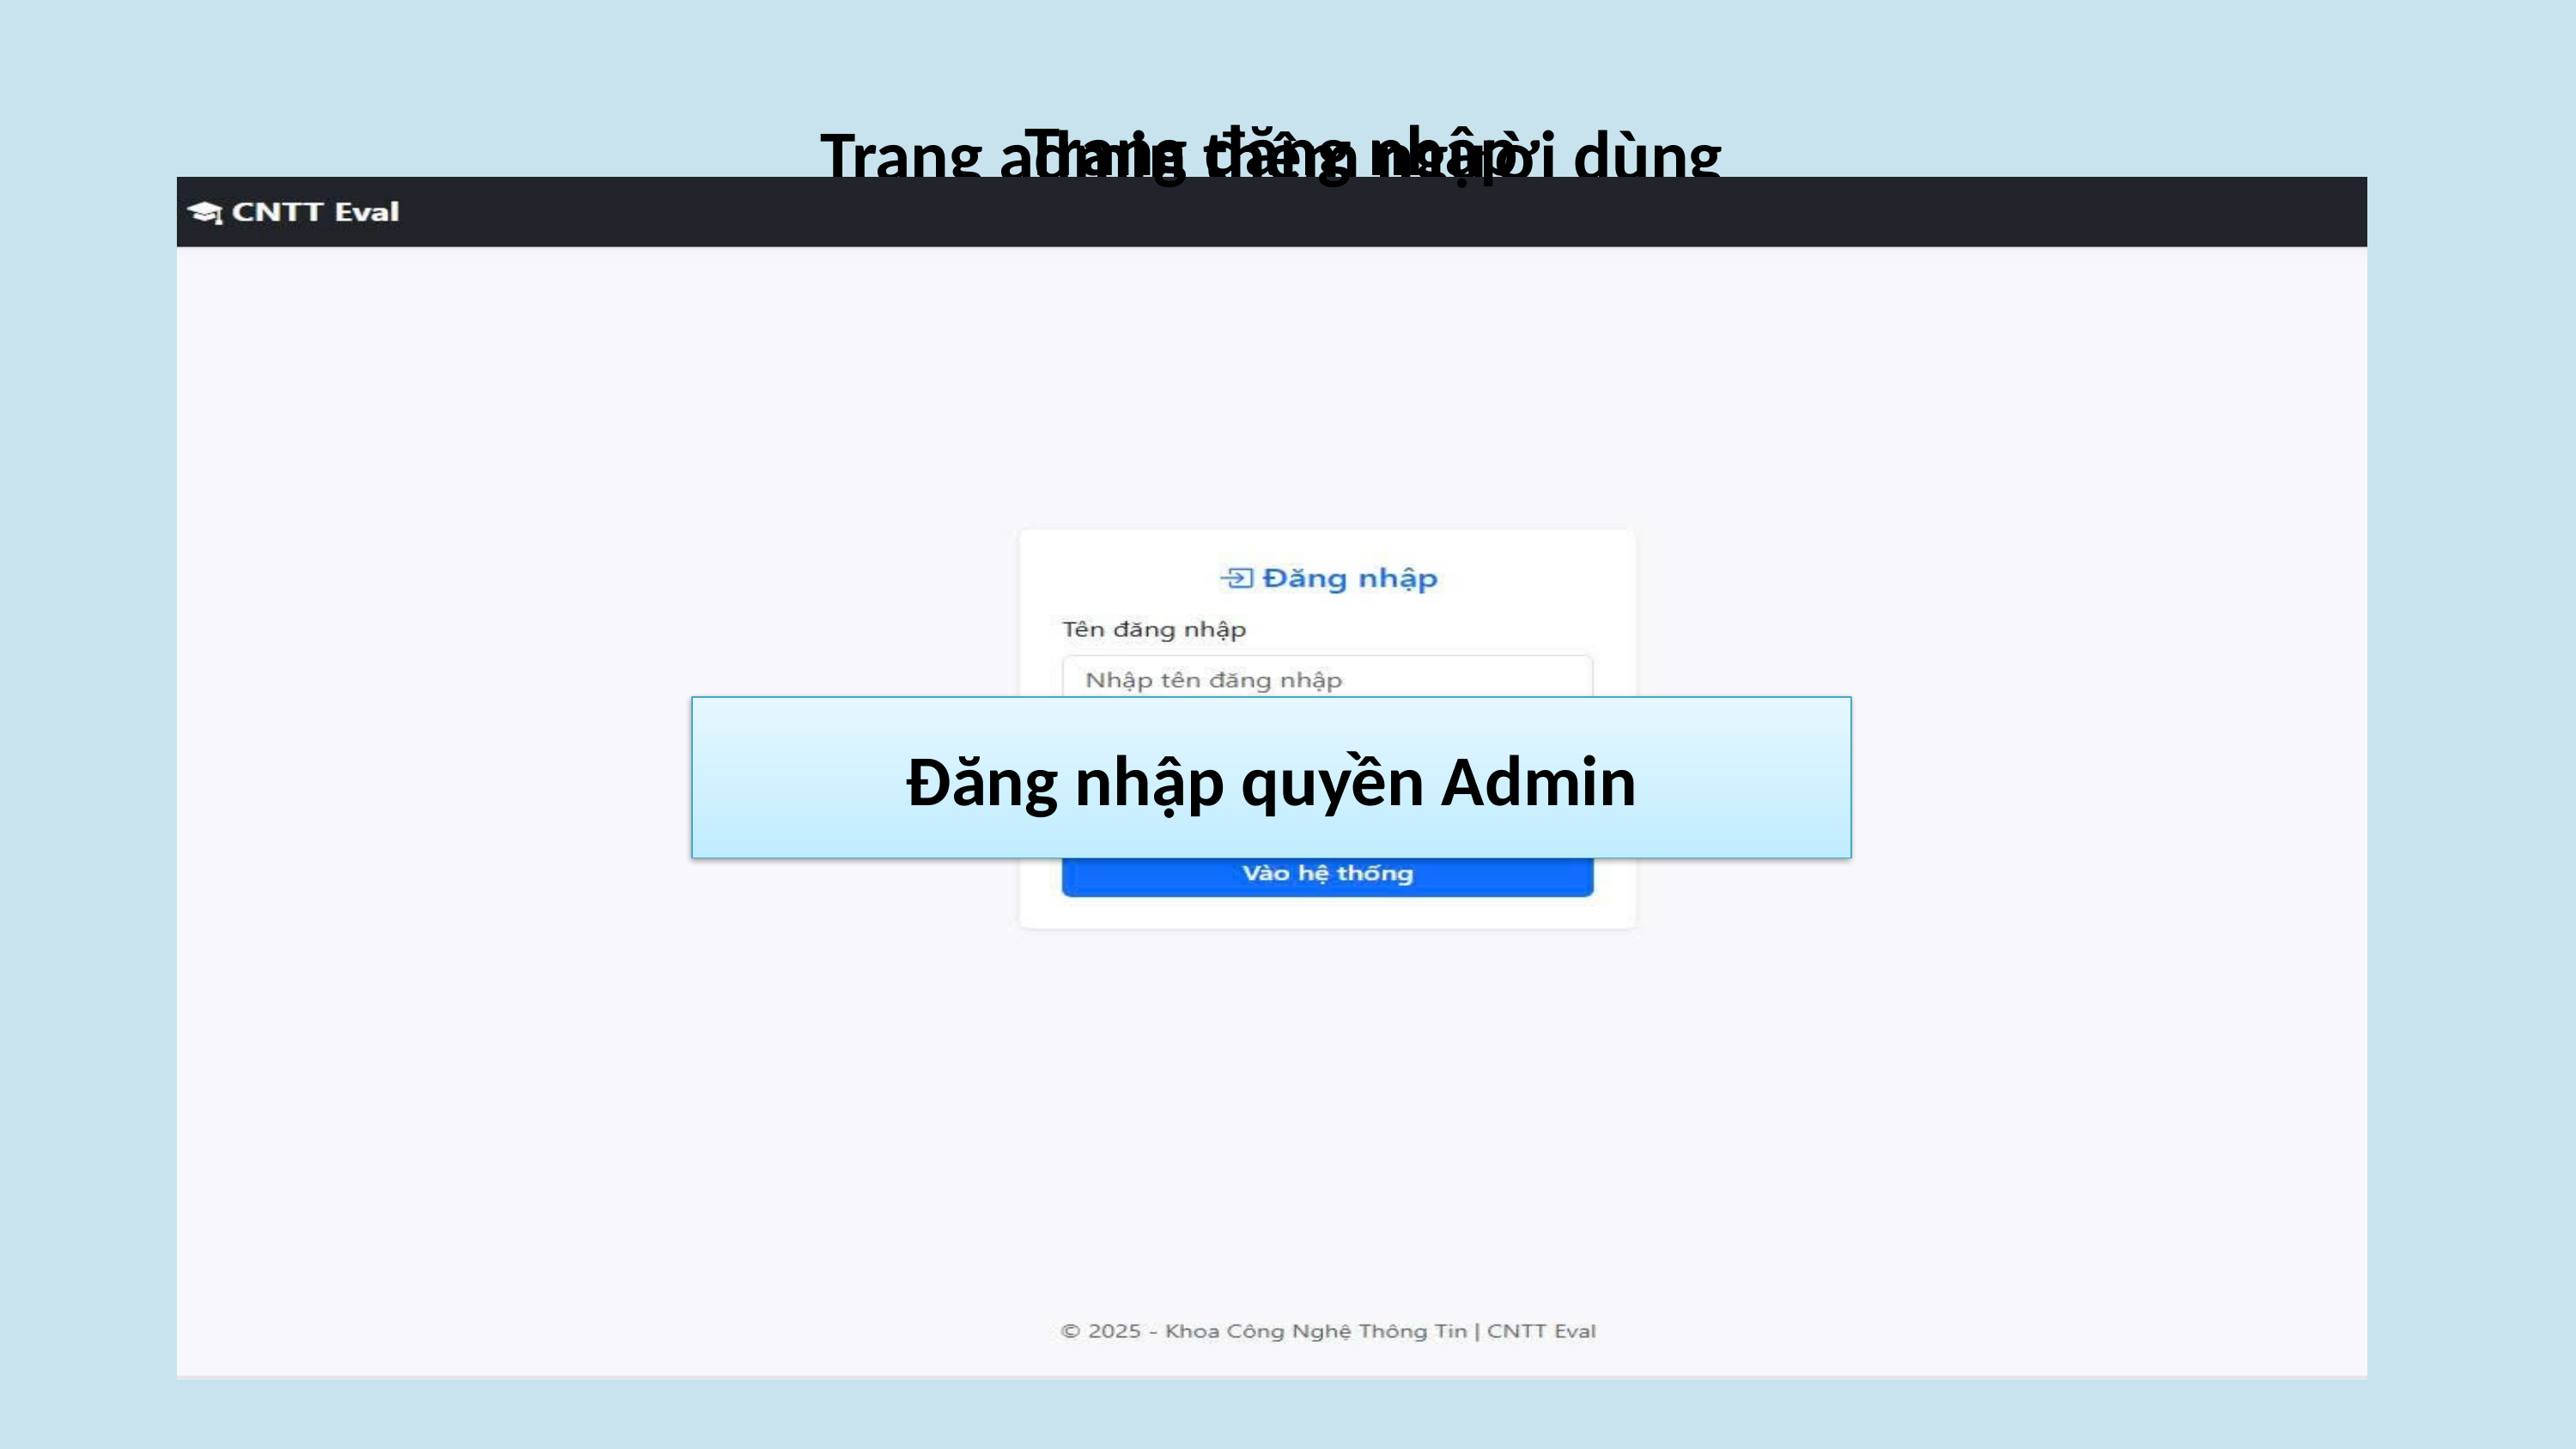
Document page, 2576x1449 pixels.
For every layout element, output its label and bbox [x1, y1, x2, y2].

text_box [176, 97, 2367, 1379]
